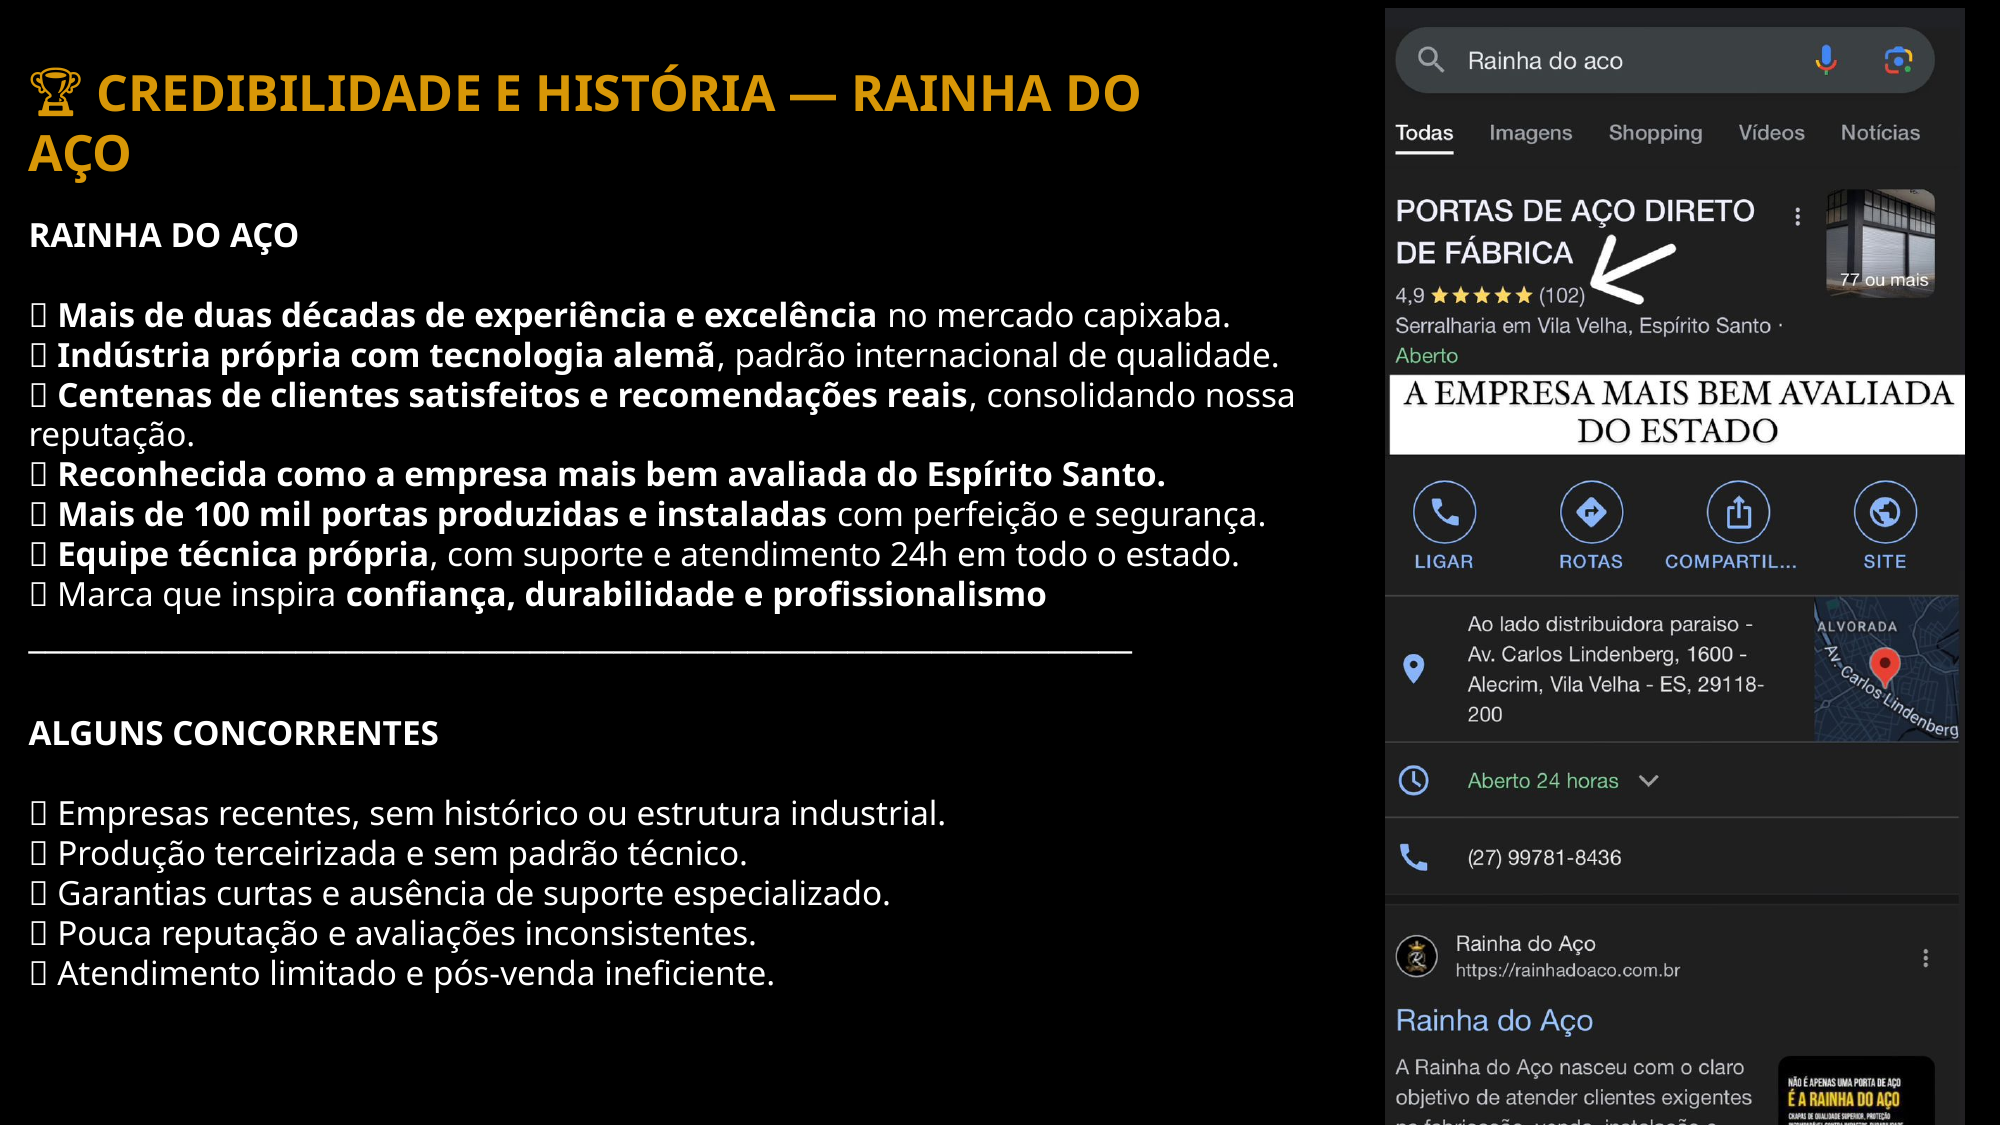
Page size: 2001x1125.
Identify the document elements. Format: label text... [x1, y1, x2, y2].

text_box 🏆 CREDIBILIDADE E HISTÓRIA — RAINHA DO AÇO [13, 53, 1242, 234]
text_box RAINHA DO AÇO ✅ Mais de duas décadas de experiência e excelência no mercado capixaba. ✅ Indústria própria com tecnologia alemã, padrão internacional de qualidade. ✅ Centenas de clientes satisfeitos e recomendações reais, consolidando nossa reputação. ✅ Reconhecida como a empresa mais bem avaliada do Espírito Santo. ✅ Mais de 100 mil portas produzidas e instaladas com perfeição e segurança. ✅ Equipe técnica própria, com suporte e atendimento 24h em todo o estado. ✅ Marca que inspira confiança, durabilidade e profissionalismorojeto. __________________________________________________________________ ALGUNS CONCORRENTES ❌ Empresas recentes, sem histórico ou estrutura industrial. ❌ Produção terceirizada e sem padrão técnico. ❌ Garantias curtas e ausência de suporte especializado. ❌ Pouca reputação e avaliações inconsistentes. ❌ Atendimento limitado e pós-venda ineficiente. [13, 206, 1379, 1000]
text_box [0, 0, 2000, 1125]
picture [1384, 8, 1965, 1125]
